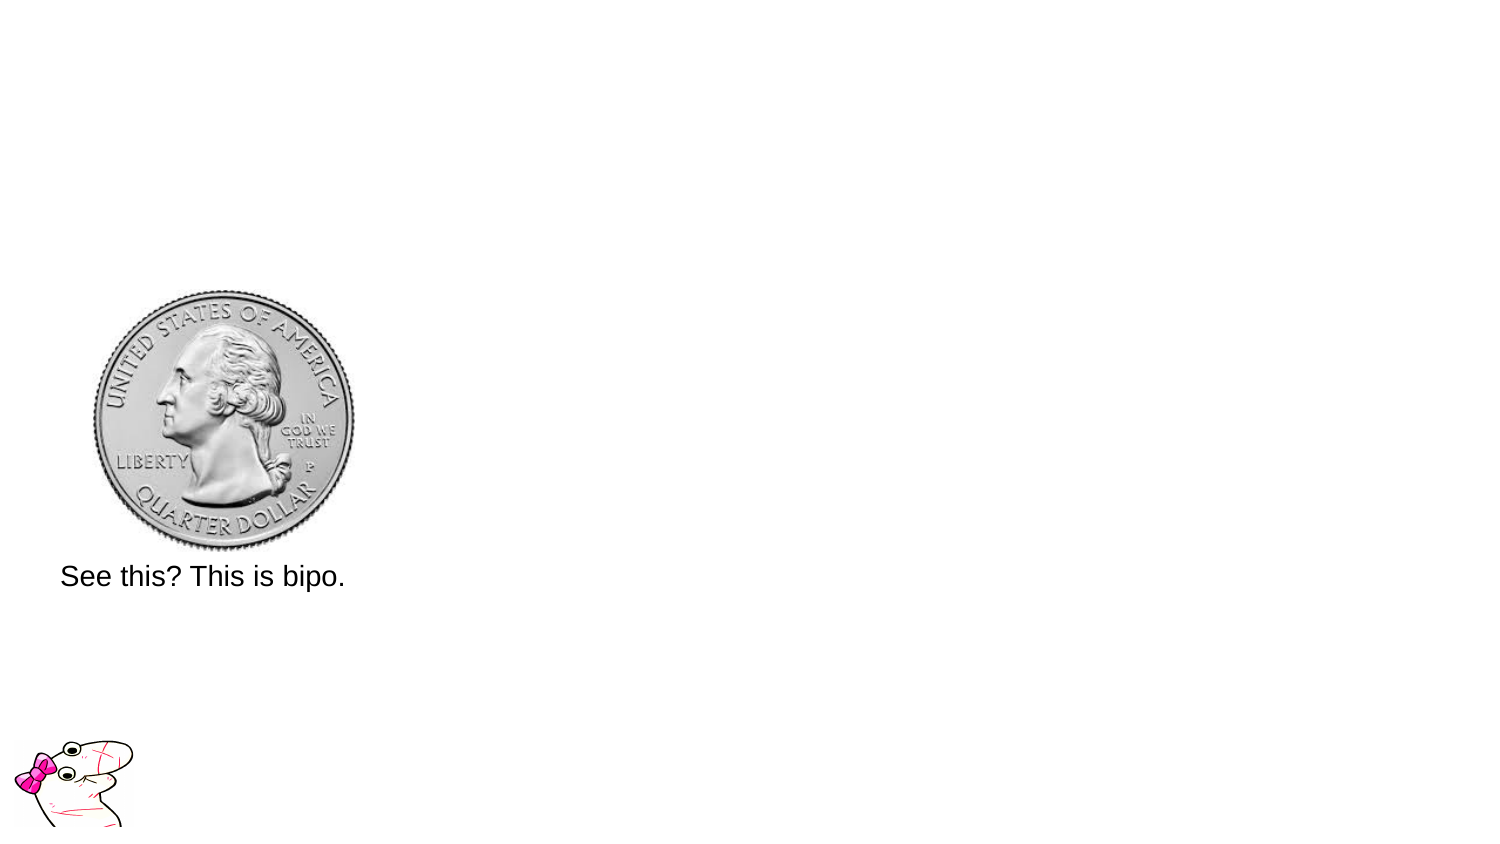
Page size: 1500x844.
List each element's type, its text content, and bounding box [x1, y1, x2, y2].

picture [14, 739, 134, 827]
picture [92, 289, 356, 553]
text_box See this? This is bipo. [45, 542, 436, 608]
